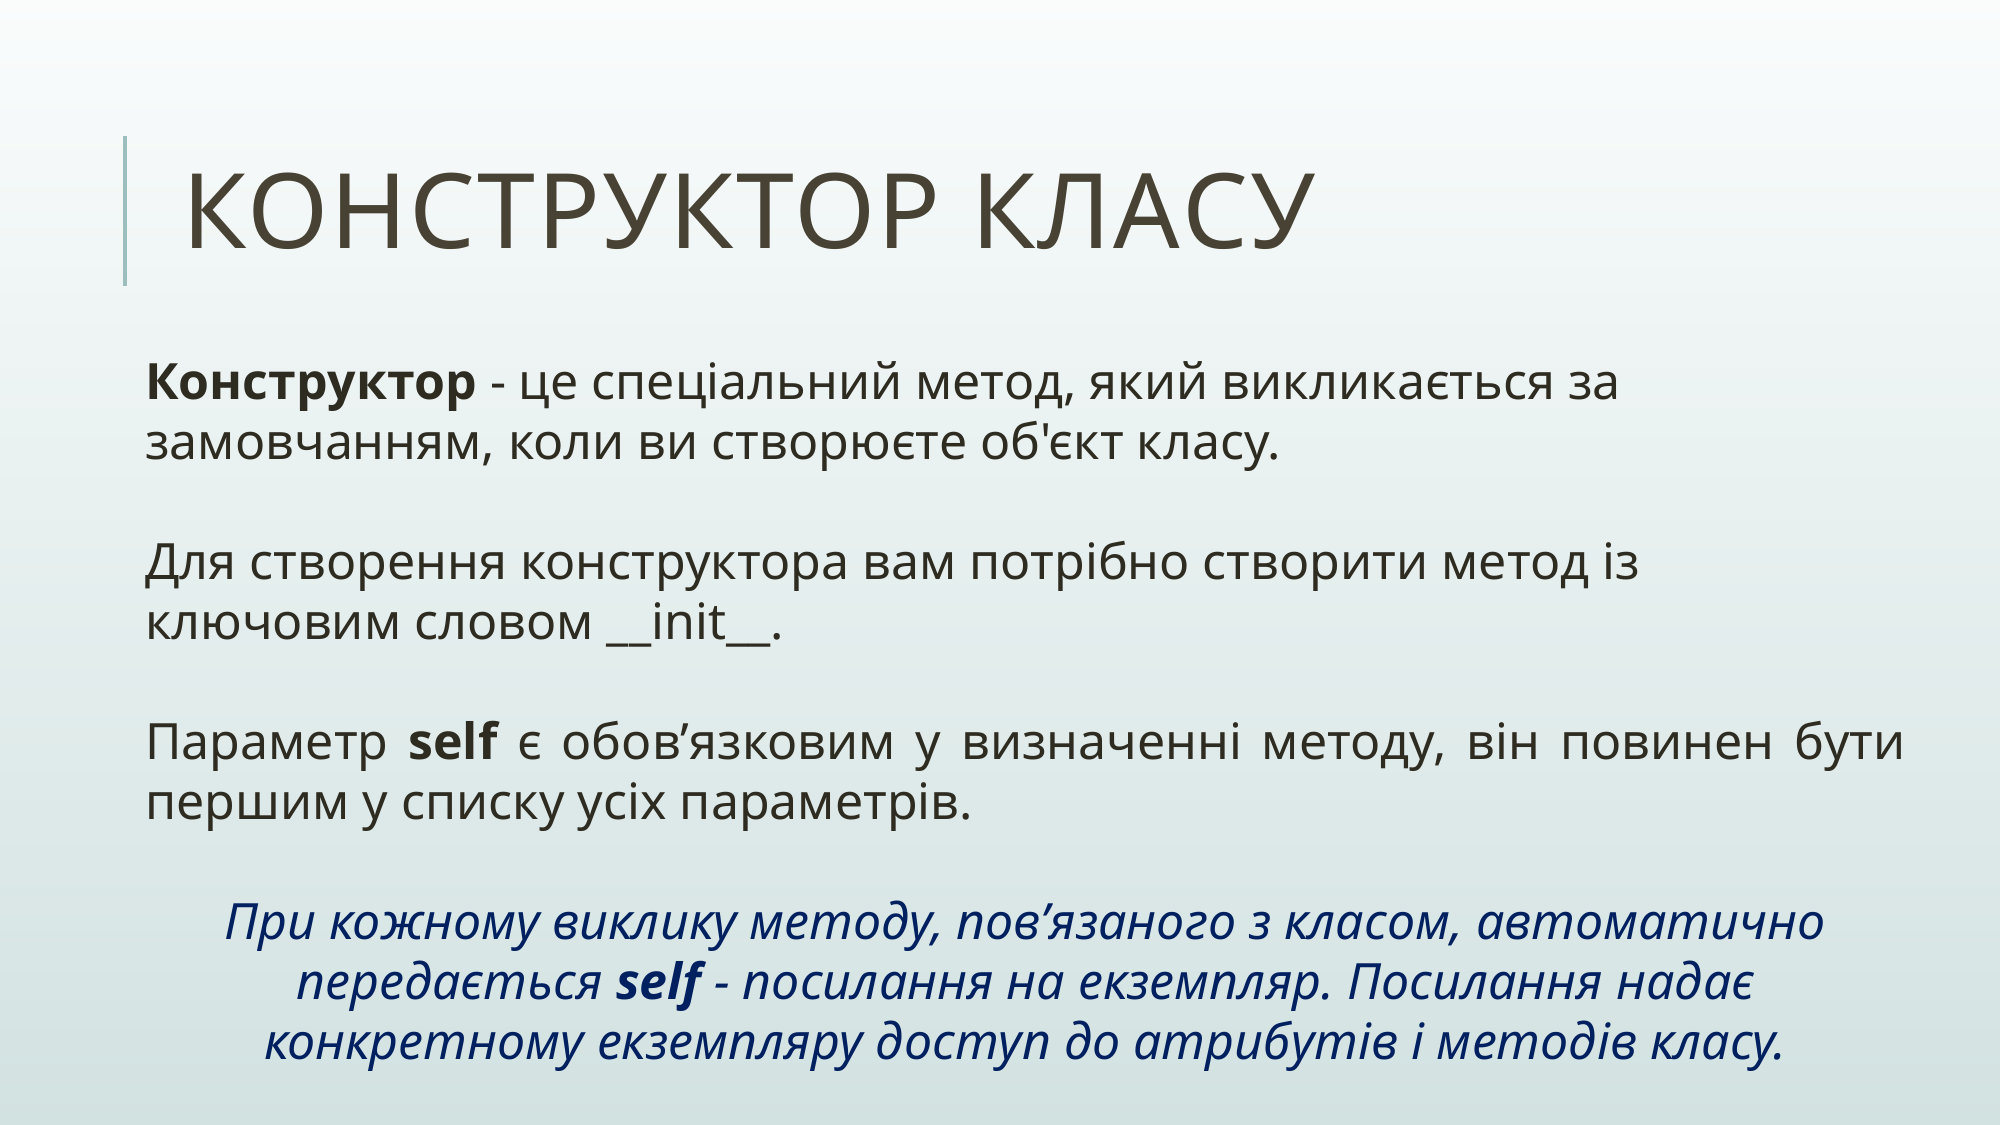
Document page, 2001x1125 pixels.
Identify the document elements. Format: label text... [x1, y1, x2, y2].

title Конструктор класу [168, 96, 1763, 341]
text_box Конструктор - це спеціальний метод, який викликається за замовчанням, коли ви створюєте об'єкт класу. Для створення конструктора вам потрібно створити метод із ключовим словом __init__. Параметр self є обов’язковим у визначенні методу, він повинен бути першим у списку усіх параметрів. При кожному виклику методу, пов’язаного з класом, автоматично передається self - посилання на екземпляр. Посилання надає конкретному екземпляру доступ до атрибутів і методів класу. [130, 341, 1921, 1077]
